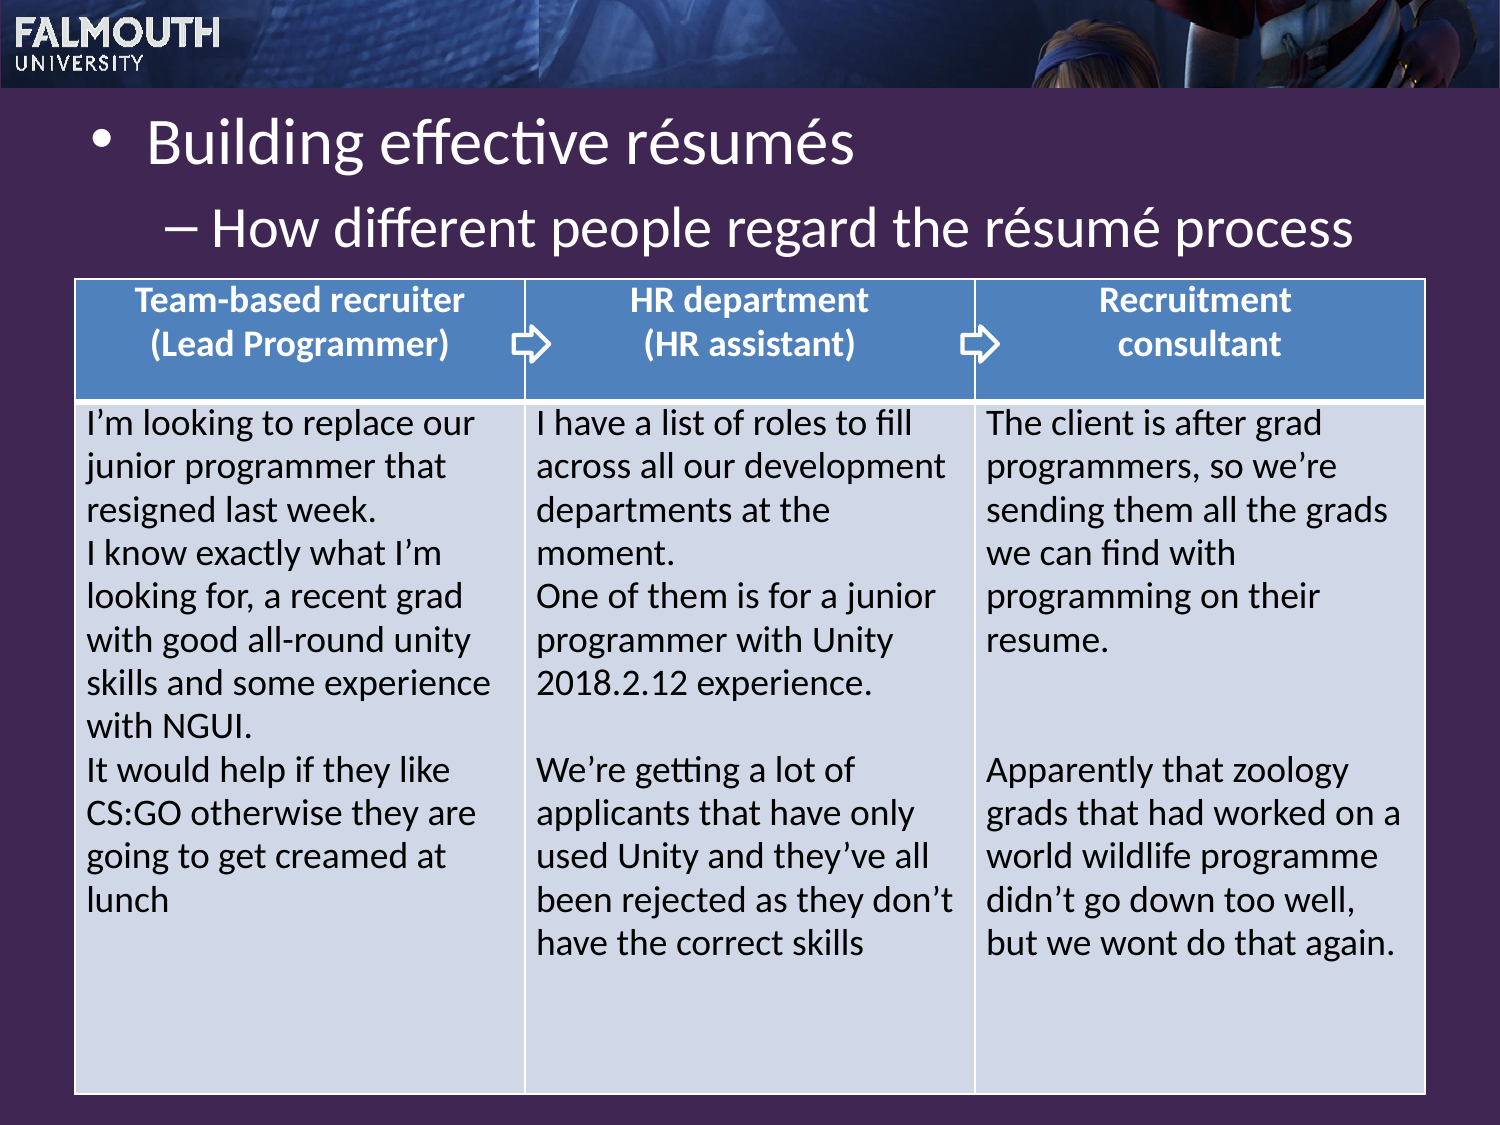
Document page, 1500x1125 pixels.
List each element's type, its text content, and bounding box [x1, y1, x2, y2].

list Building effective résumés How different people regard the résumé process [75, 90, 1425, 278]
table_cell I have a list of roles to fill across all our development departments at the moment. One of them is for a junior programmer with Unity 2018.2.12 experience. We’re getting a lot of applicants that have only used Unity and they’ve all been rejected as they don’t have the correct skills [526, 405, 974, 1093]
table_header Recruitment consultant [976, 280, 1424, 399]
table_header HR department (HR assistant) [526, 280, 974, 399]
text_box [511, 324, 552, 364]
table_cell I’m looking to replace our junior programmer that resigned last week. I know exactly what I’m looking for, a recent grad with good all-round unity skills and some experience with NGUI. It would help if they like CS:GO otherwise they are going to get creamed at lunch [76, 405, 524, 1093]
table_cell The client is after grad programmers, so we’re sending them all the grads we can find with programming on their resume. Apparently that zoology grads that had worked on a world wildlife programme didn’t go down too well, but we wont do that again. [976, 405, 1424, 1093]
text_box [960, 324, 1001, 364]
table_header Team-based recruiter (Lead Programmer) [76, 280, 524, 399]
picture [0, 0, 1500, 90]
